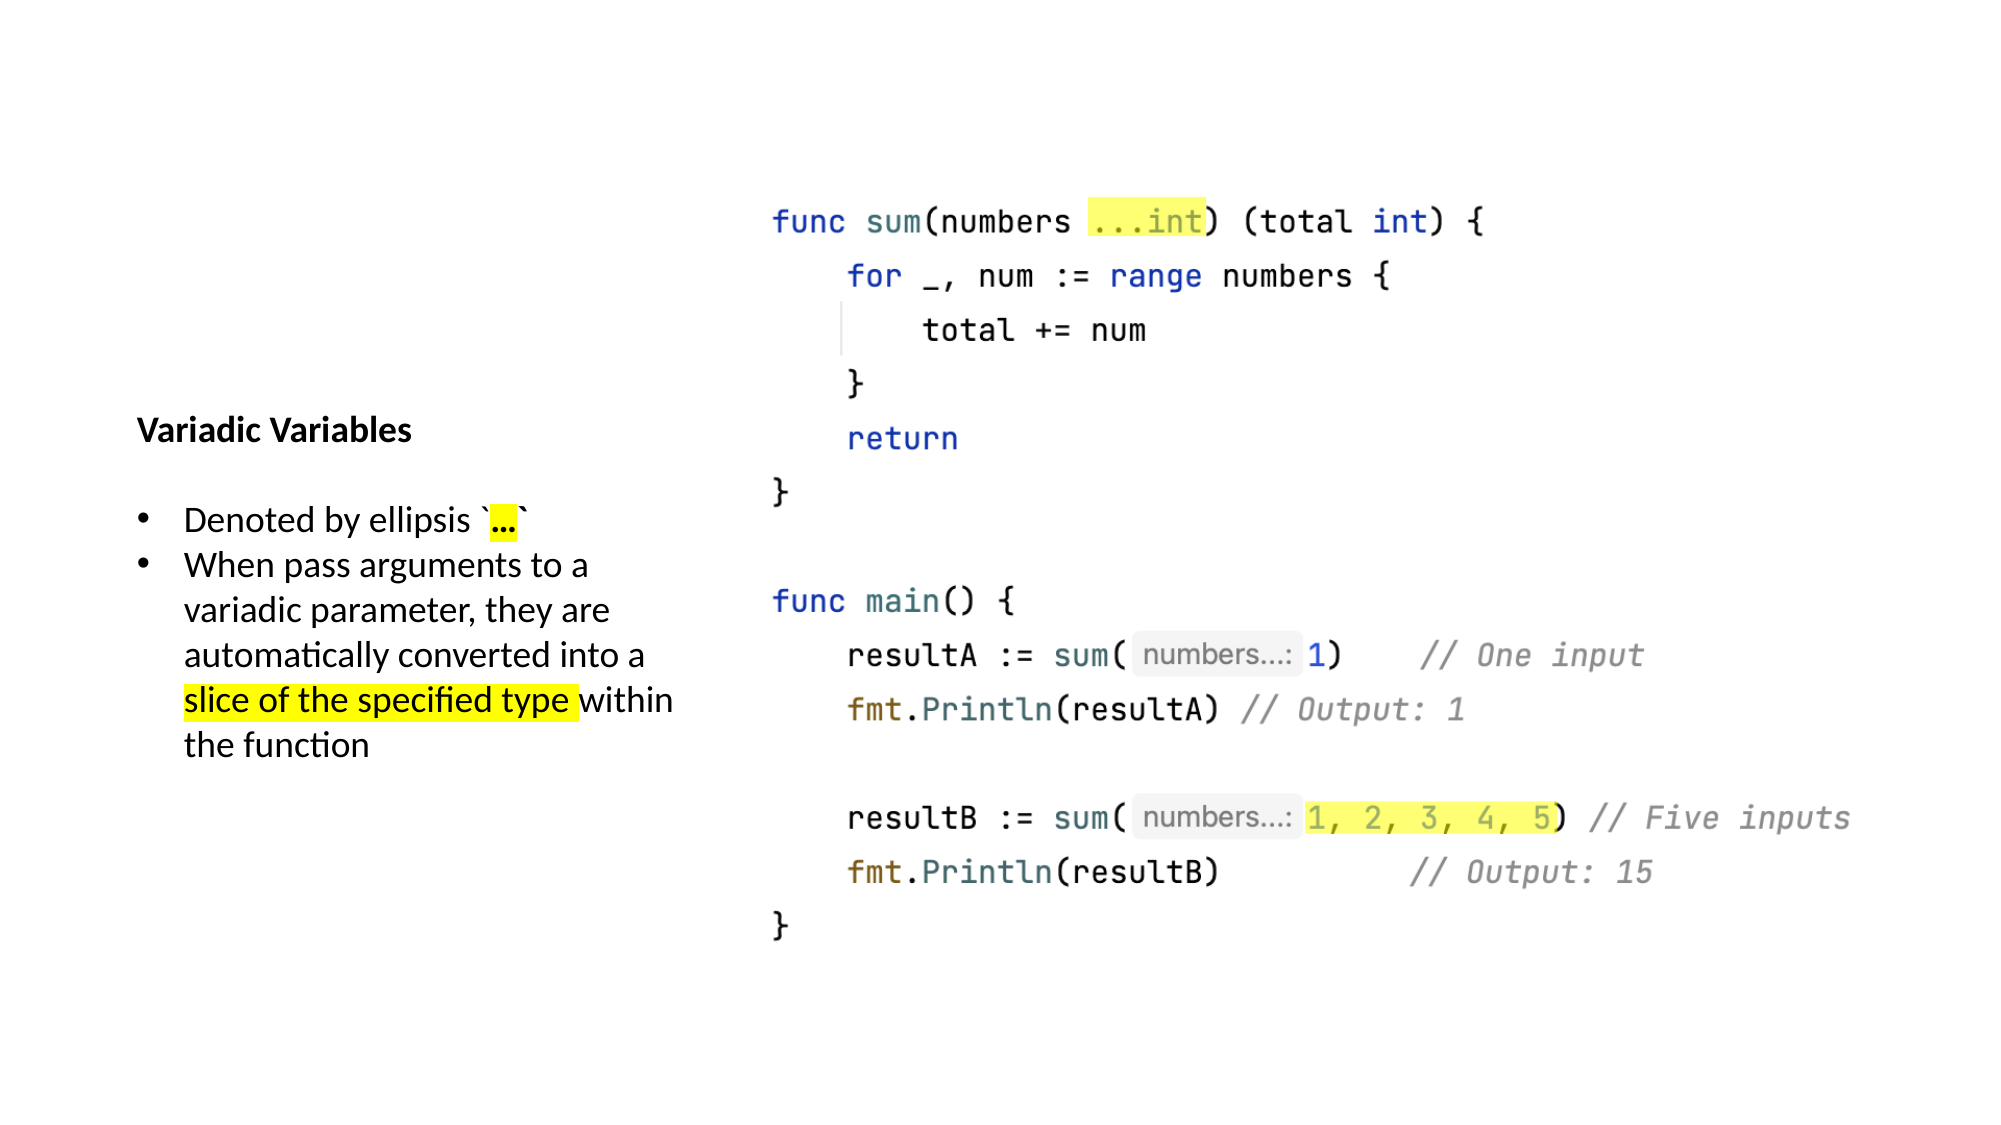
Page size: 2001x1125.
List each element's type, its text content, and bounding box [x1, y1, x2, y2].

text_box Variadic Variables Denoted by ellipsis `…` When pass arguments to a variadic parameter, they are automatically converted into a slice of the specified type within the function [122, 397, 706, 773]
picture [769, 195, 1910, 956]
